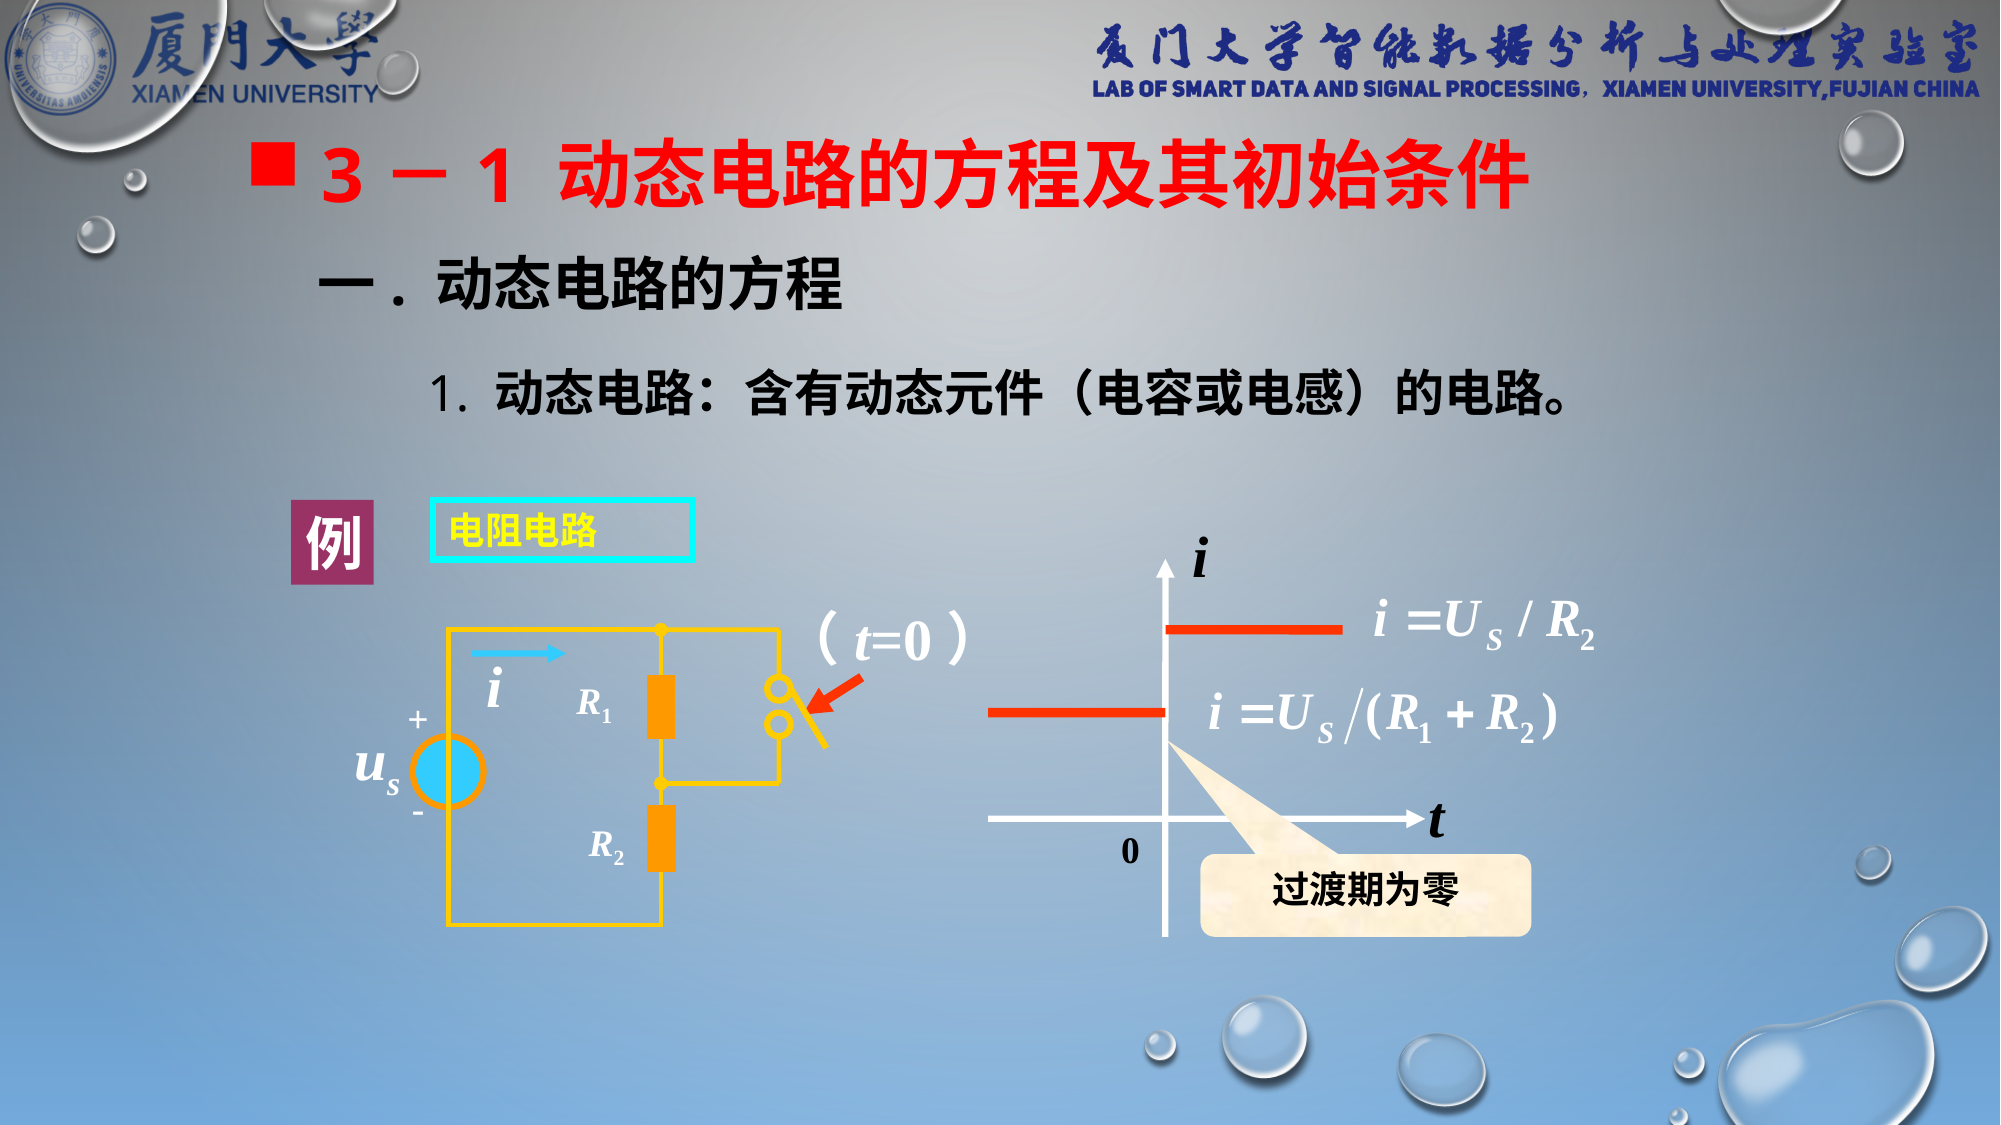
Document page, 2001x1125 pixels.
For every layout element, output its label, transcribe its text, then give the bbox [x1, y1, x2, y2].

text_box 一. 动态电路的方程 [303, 239, 979, 325]
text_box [988, 511, 1603, 938]
picture [0, 0, 2000, 1125]
text_box 电阻电路 [432, 499, 693, 560]
title 3－1 动态电路的方程及其初始条件 [213, 114, 1564, 242]
text_box 1. 动态电路：含有动态元件（电容或电感）的电路。 [412, 353, 1663, 429]
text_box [338, 594, 982, 926]
text_box 例 [291, 499, 374, 585]
